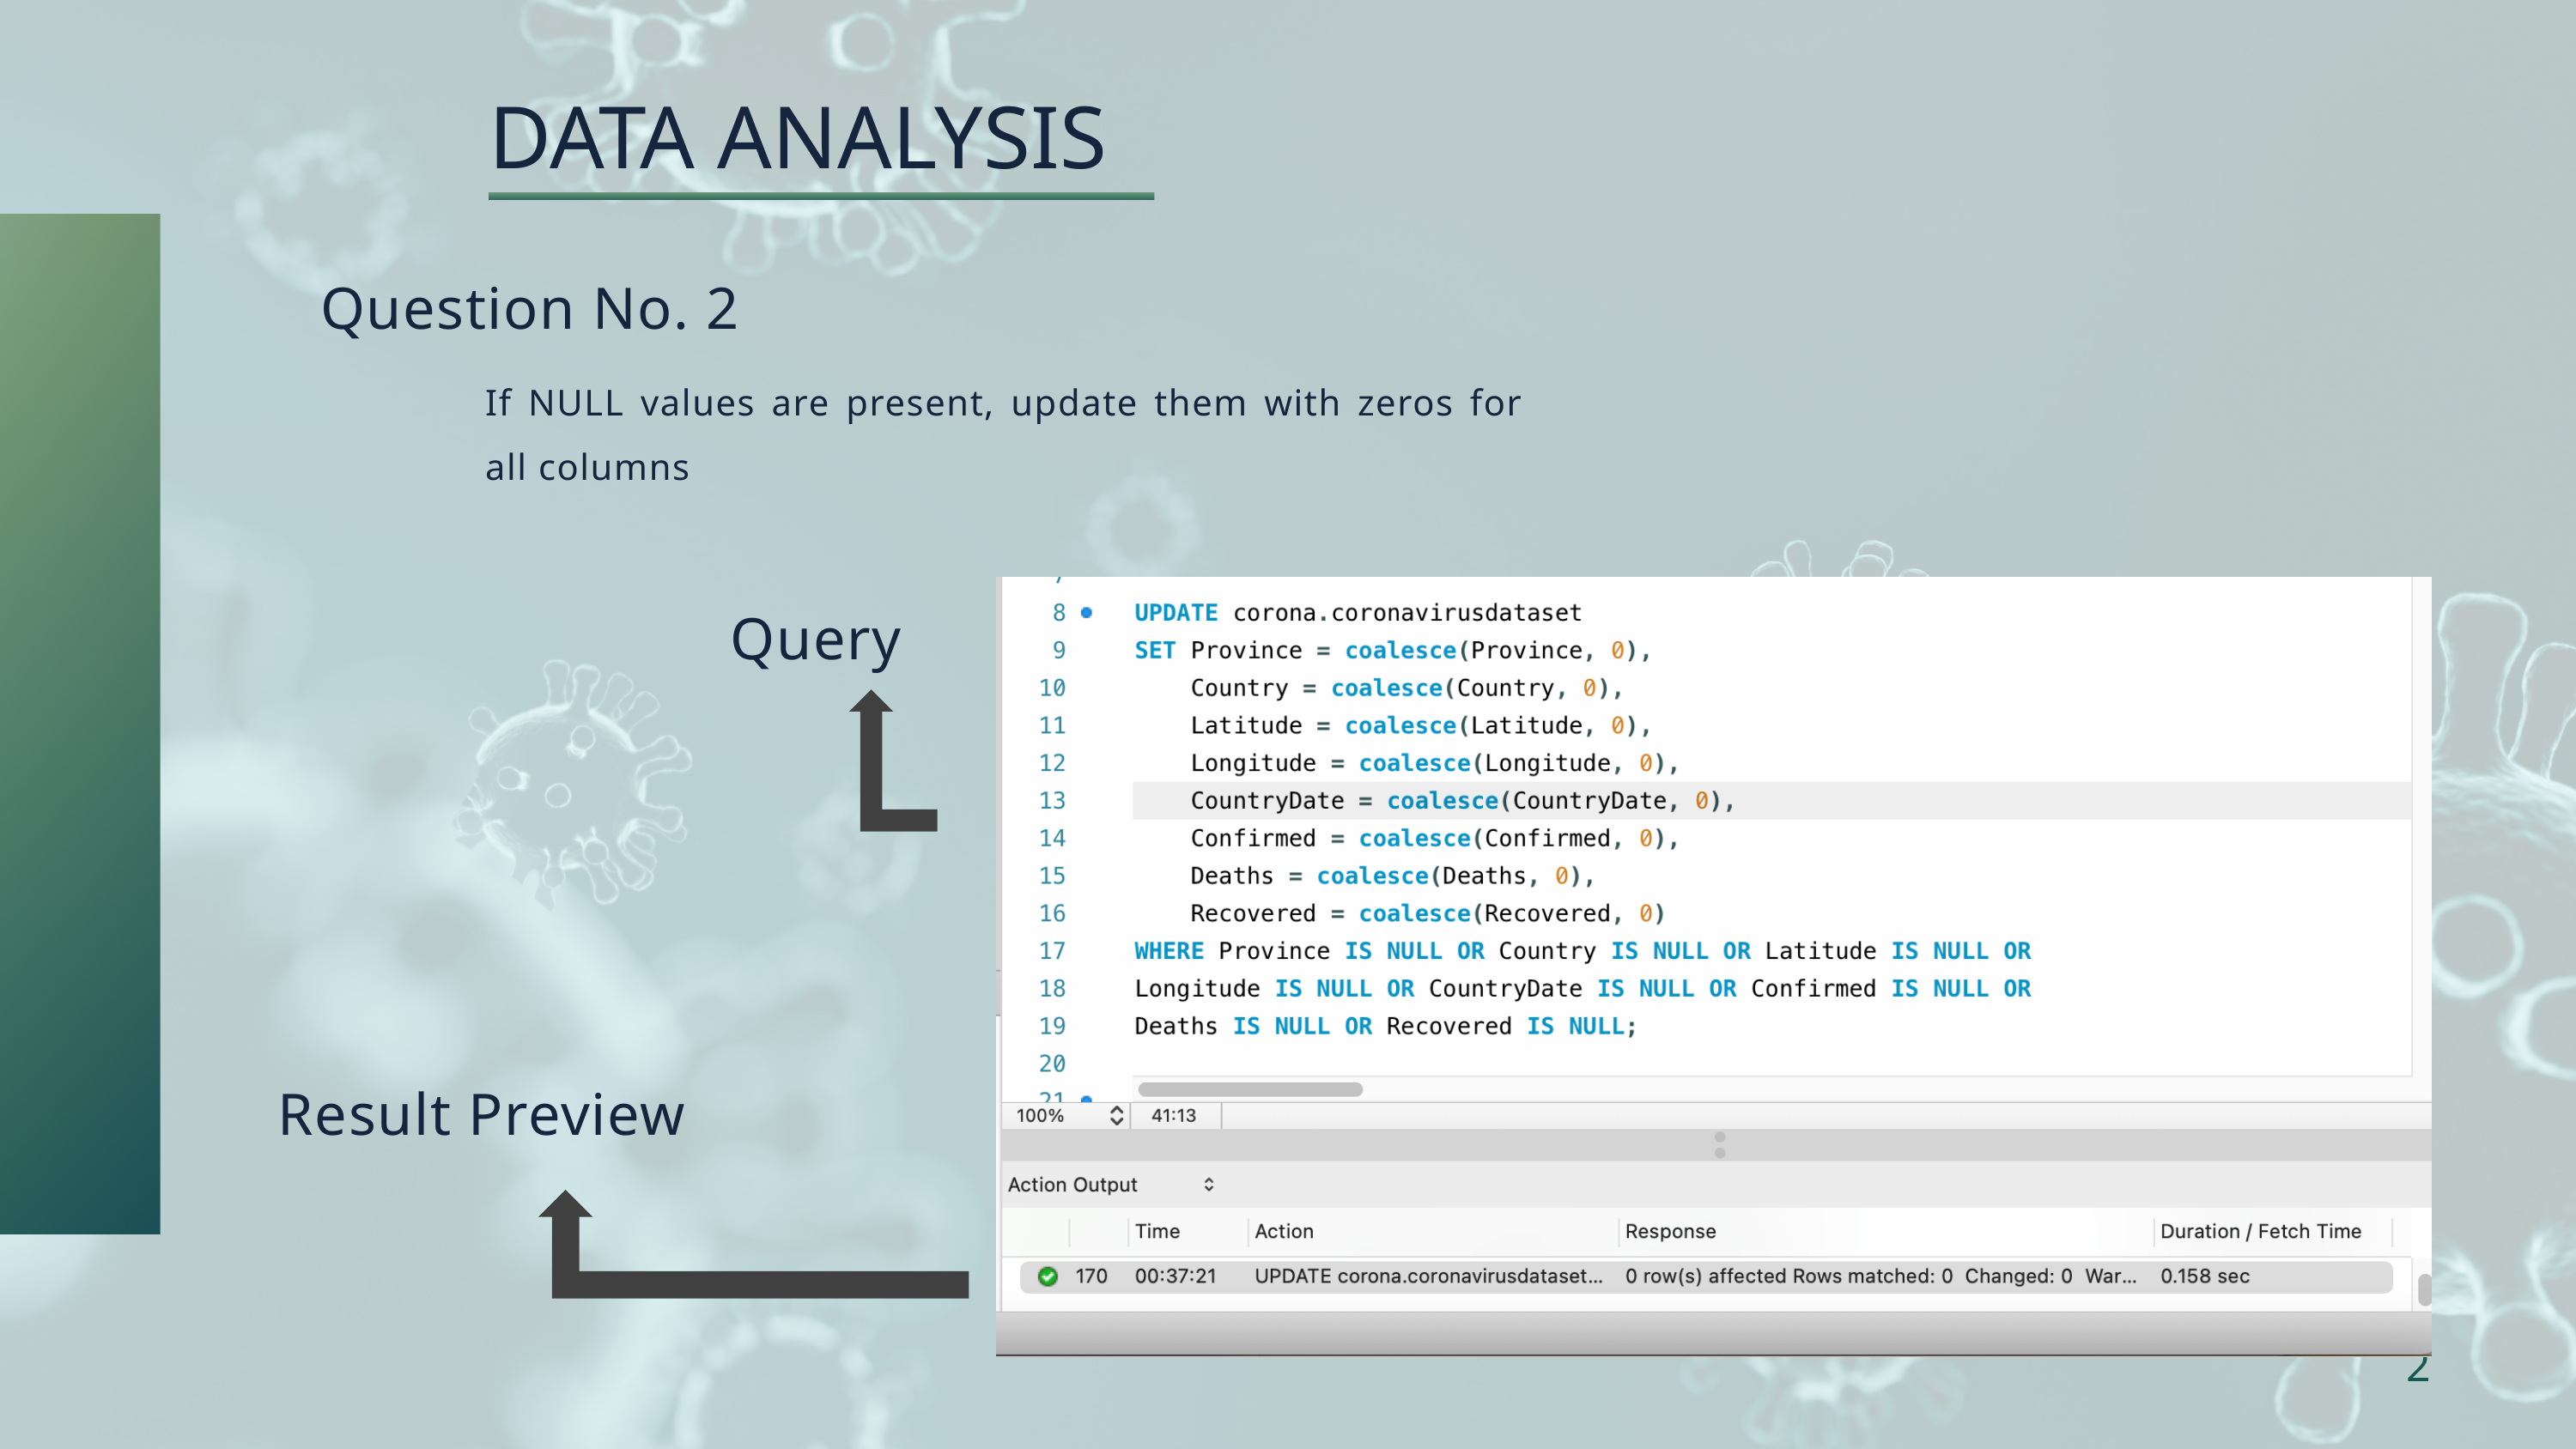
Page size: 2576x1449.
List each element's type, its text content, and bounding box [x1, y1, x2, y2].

picture [996, 576, 2432, 1357]
text_box [489, 192, 1155, 200]
text_box [0, 214, 161, 1234]
text_box If NULL values are present, update them with zeros for all columns [485, 358, 1524, 488]
text_box 2 [1984, 1361, 2432, 1391]
text_box Query [730, 585, 992, 671]
text_box [847, 688, 939, 834]
text_box [0, 0, 2576, 1449]
text_box Question No. 2 [320, 253, 959, 341]
text_box [537, 1187, 971, 1300]
text_box DATA ANALYSIS [489, 65, 1656, 185]
text_box Result Preview [277, 1060, 917, 1148]
